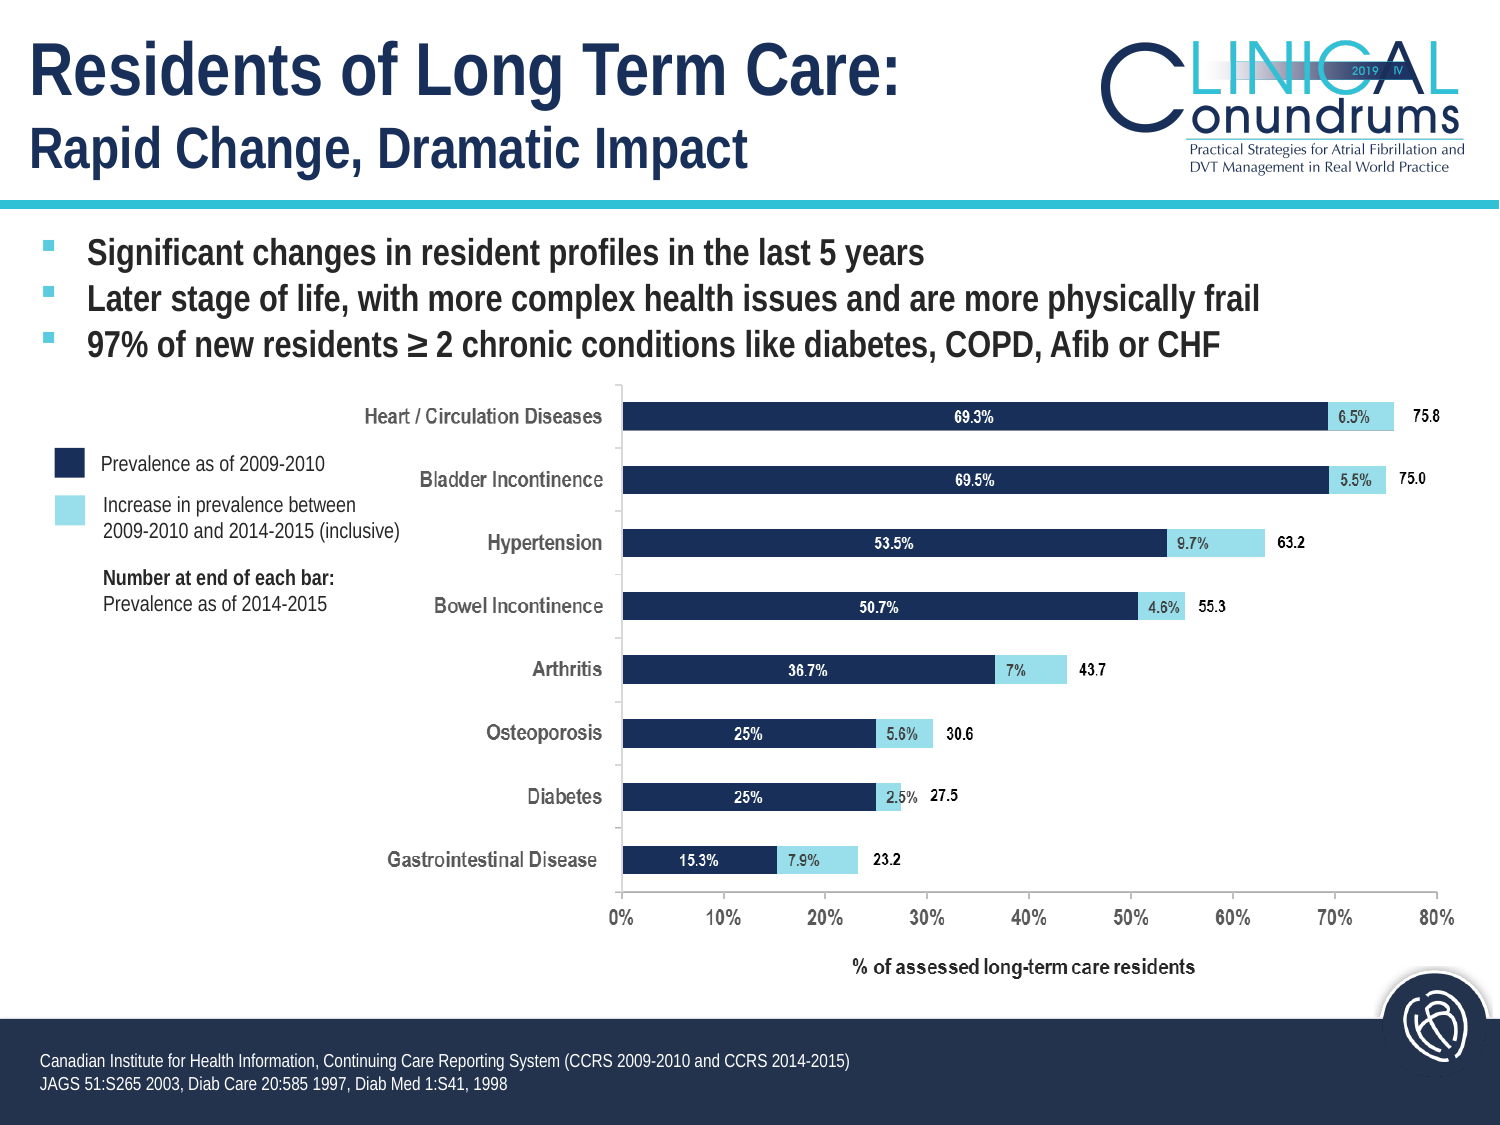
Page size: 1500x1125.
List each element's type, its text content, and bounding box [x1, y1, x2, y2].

text_box Number at end of each bar: Prevalence as of 2014-2015 [88, 556, 278, 624]
text_box Significant changes in resident profiles in the last 5 years Later stage of life, with more complex health issues and are more physically frail 97% of new residents ≥ 2 chronic conditions like diabetes, COPD, Afib or CHF [25, 220, 1500, 406]
text_box Residents of Long Term Care: Rapid Change, Dramatic Impact [14, 12, 1114, 188]
text_box [0, 1018, 1500, 1125]
picture [283, 264, 1493, 1084]
picture [1097, 29, 1474, 178]
text_box [54, 447, 85, 478]
text_box [55, 495, 86, 526]
text_box Increase in prevalence between 2009-2010 and 2014-2015 (inclusive) [88, 483, 278, 551]
text_box Prevalence as of 2009-2010 [86, 442, 278, 484]
text_box Canadian Institute for Health Information, Continuing Care Reporting System (CCRS 2009-2010 and CCRS 2014-2015) JAGS 51:S265 2003, Diab Care 20:585 1997, Diab Med 1:S41, 1998 [25, 1041, 922, 1102]
